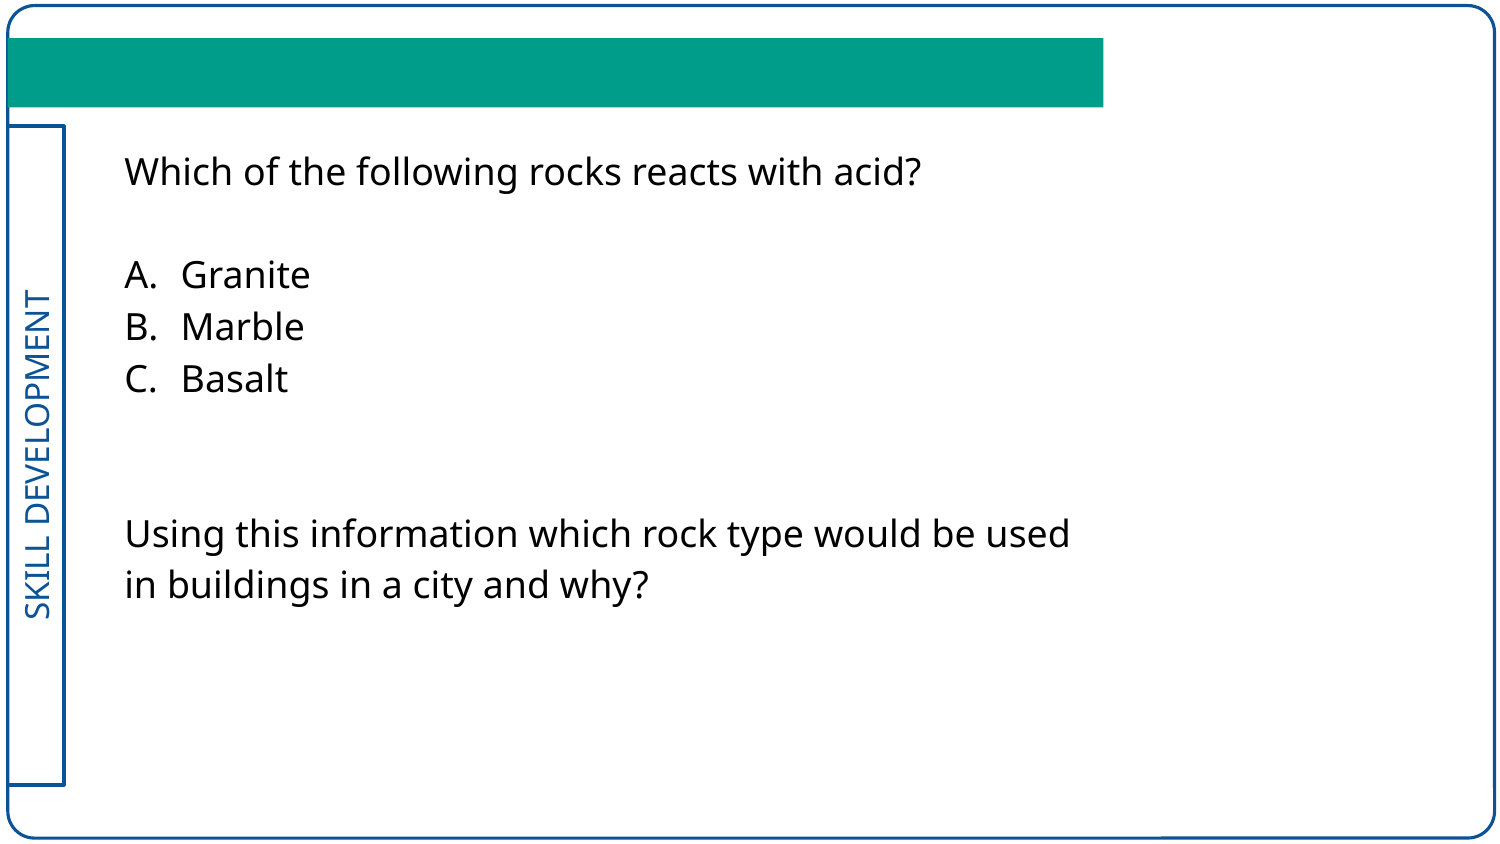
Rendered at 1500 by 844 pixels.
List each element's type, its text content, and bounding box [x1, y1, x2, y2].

list Which of the following rocks reacts with acid? Granite Marble Basalt Using this information which rock type would be used in buildings in a city and why? [90, 125, 1104, 807]
